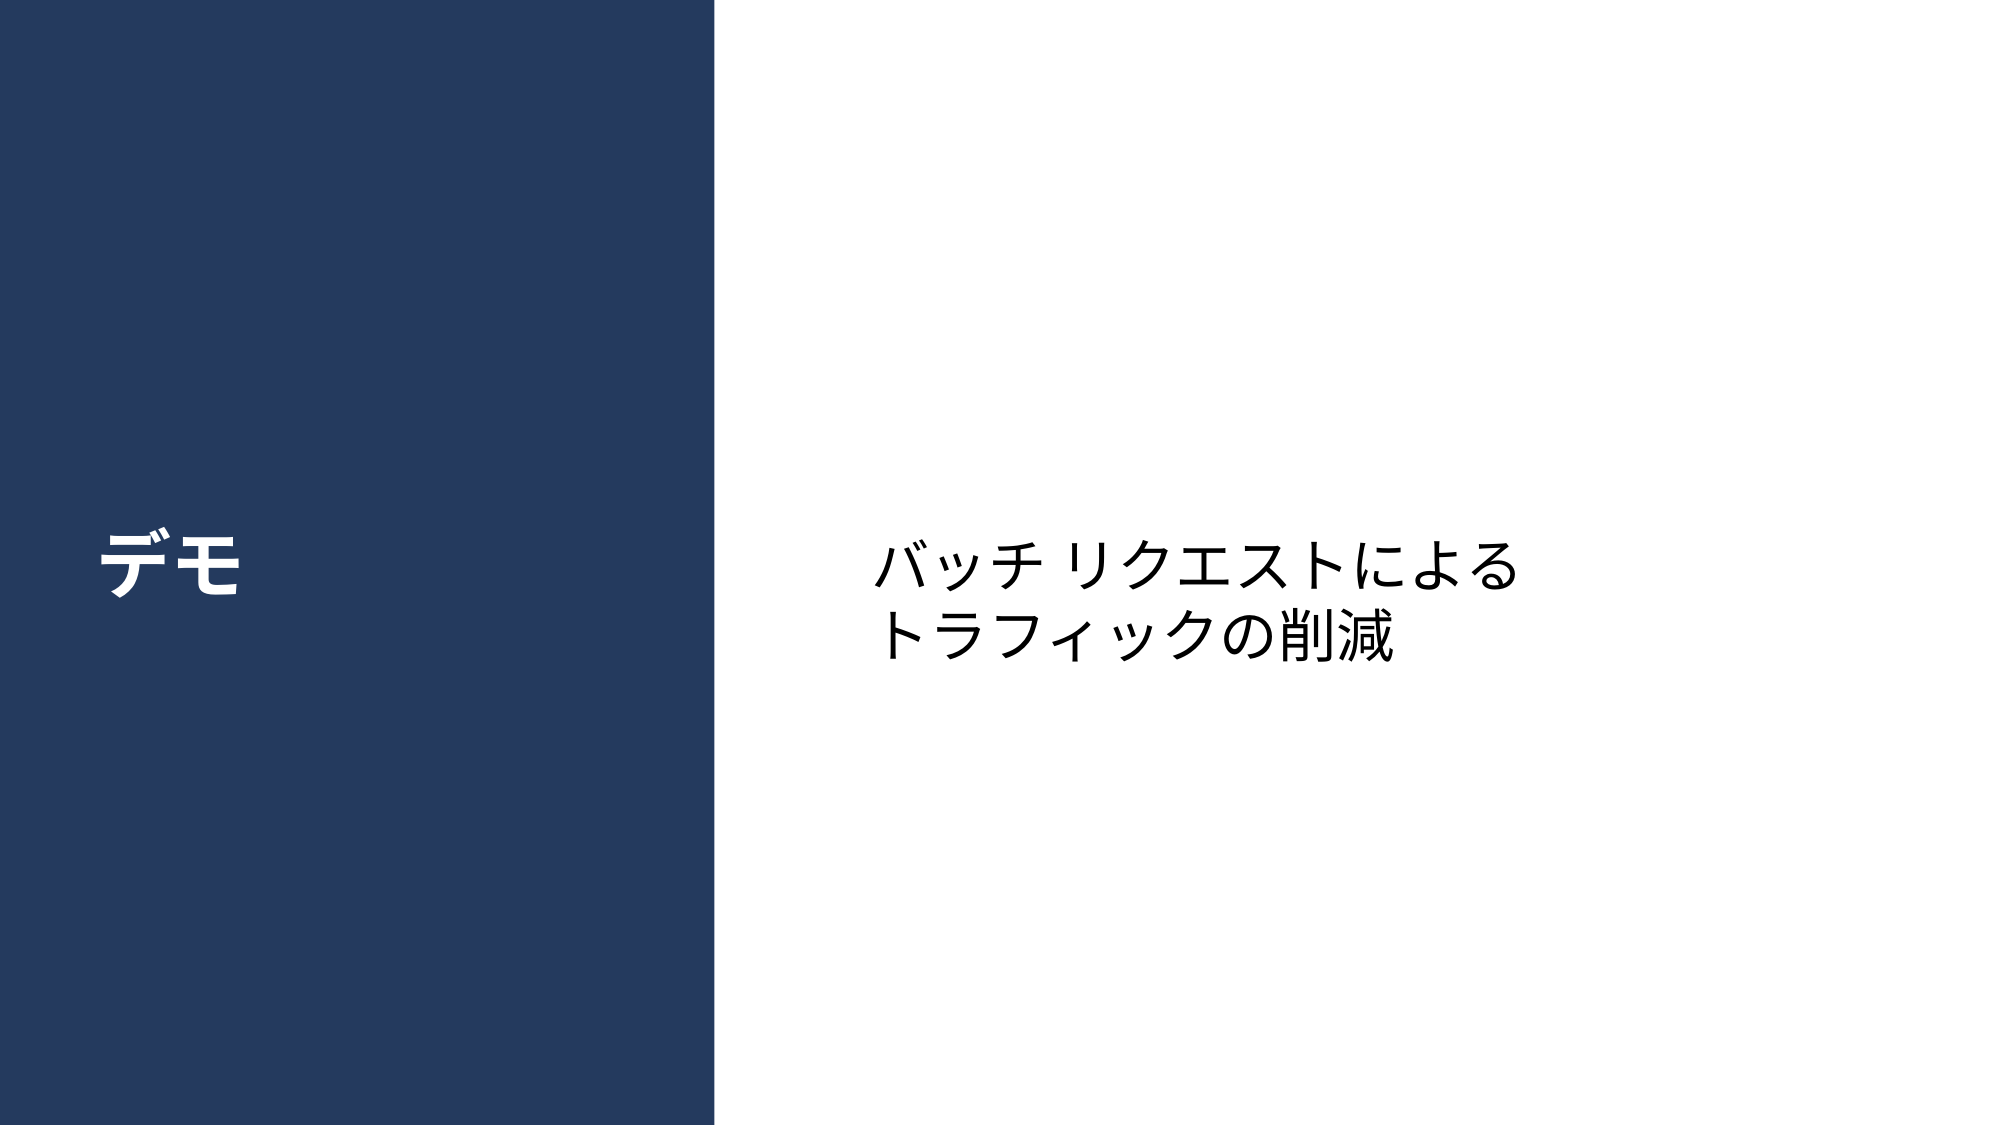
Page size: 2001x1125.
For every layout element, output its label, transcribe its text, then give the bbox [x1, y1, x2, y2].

text_box バッチ リクエストによるトラフィックの削減 [856, 521, 1581, 677]
title デモ [96, 516, 619, 608]
